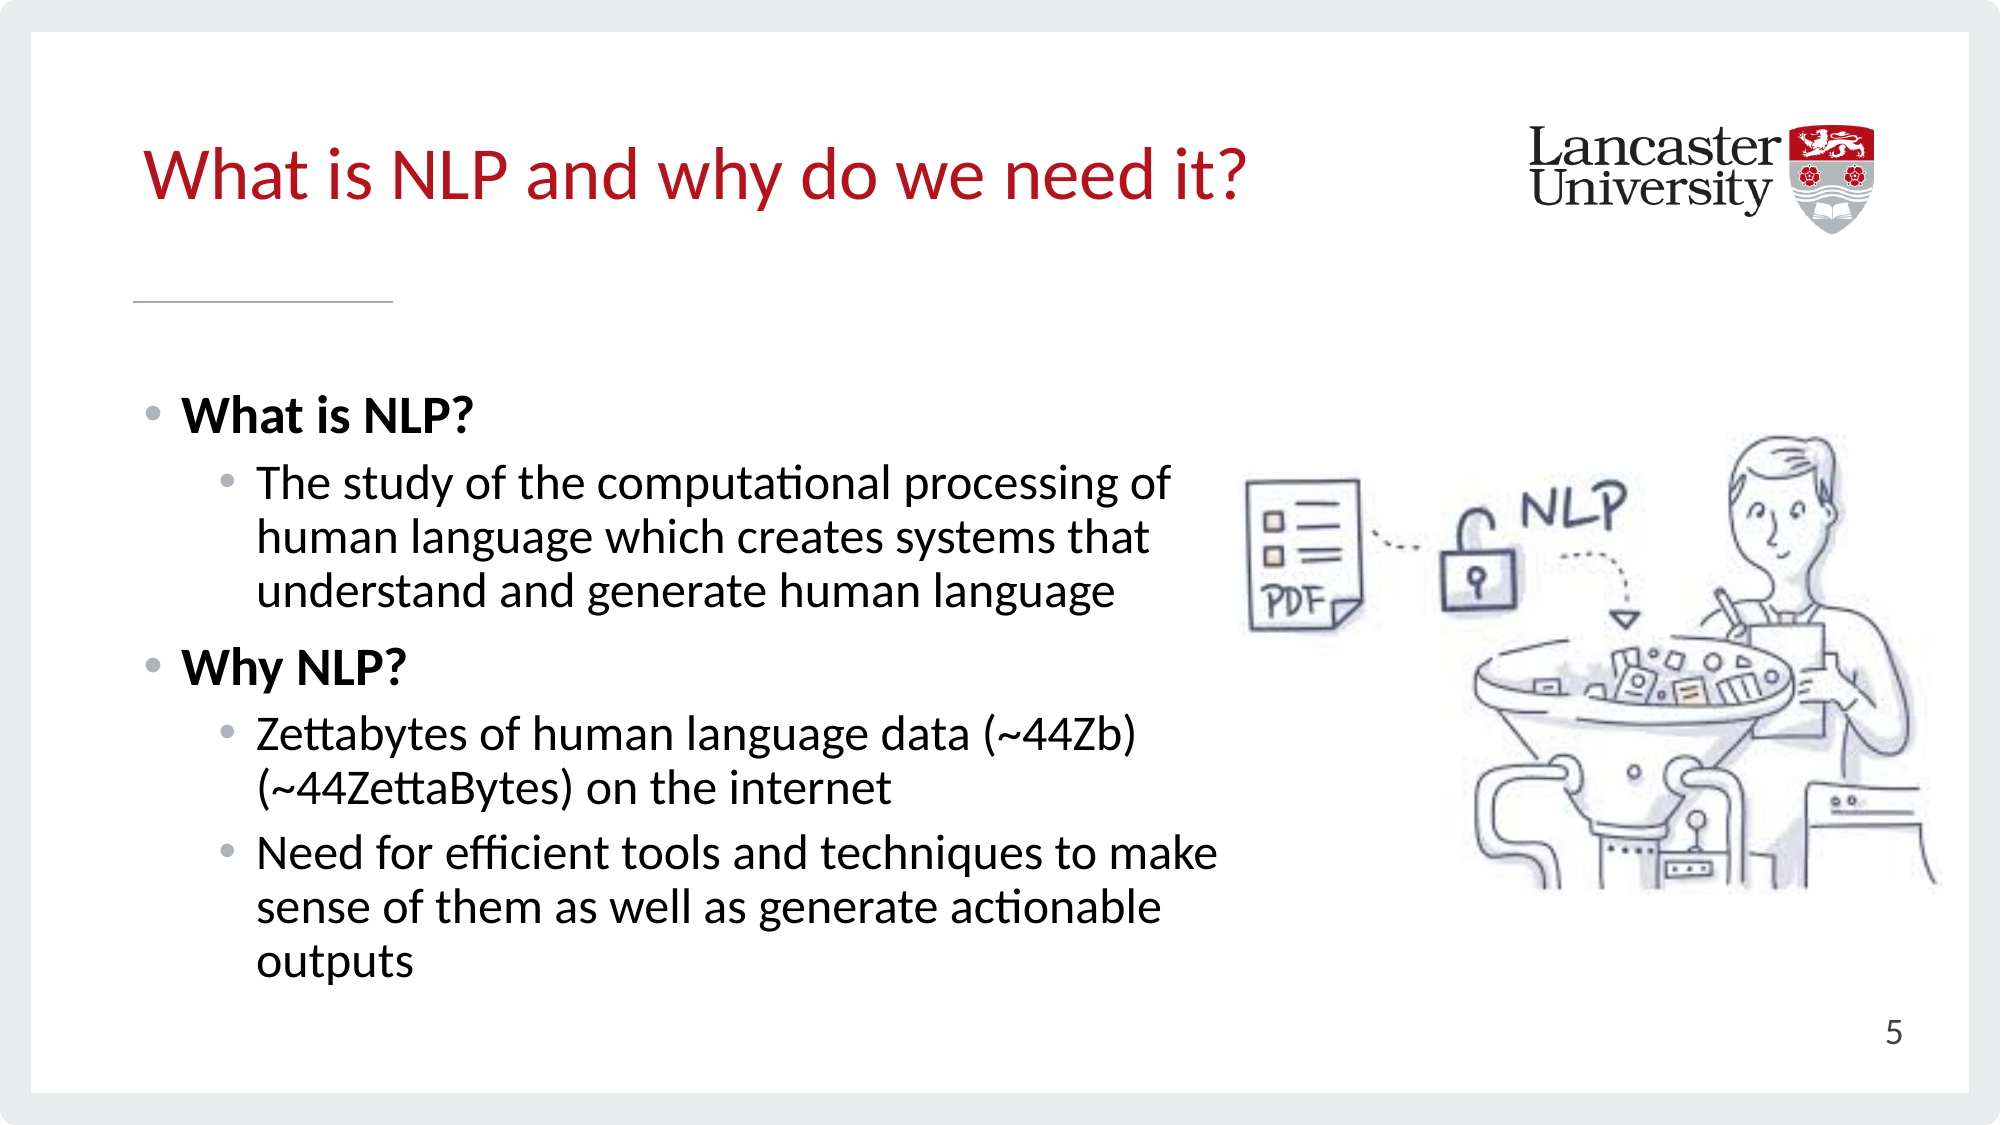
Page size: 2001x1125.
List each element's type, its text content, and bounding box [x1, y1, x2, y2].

picture [1239, 432, 1943, 895]
title What is NLP and why do we need it? [128, 78, 1482, 279]
slide_number 5 [1468, 999, 1919, 1060]
list What is NLP? The study of the computational processing of human language which creates systems that understand and generate human language Why NLP? Zettabytes of human language data (~44Zb) (~44ZettaBytes) on the internet Need for efficient tools and techniques to make sense of them as well as generate actionable outputs [128, 379, 1240, 1014]
